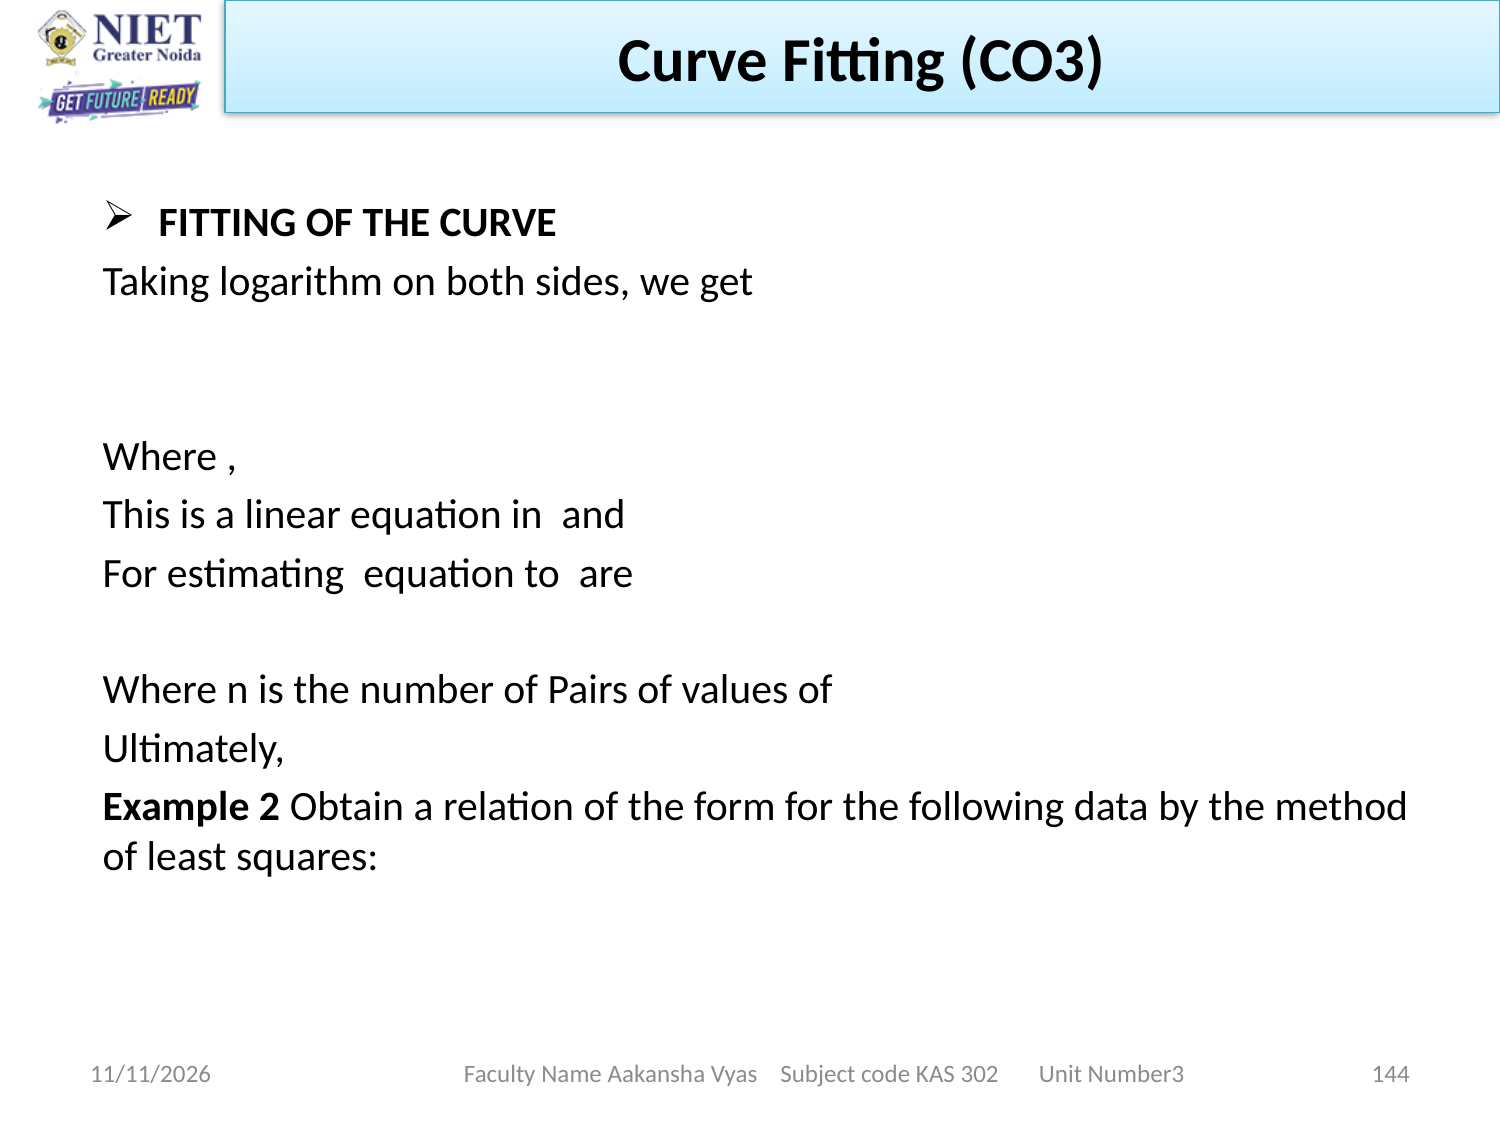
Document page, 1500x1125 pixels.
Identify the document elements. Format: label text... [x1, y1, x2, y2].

slide_number 144 [1074, 1042, 1425, 1103]
picture [0, 0, 238, 135]
footer Faculty Name Aakansha Vyas Subject code KAS 302 Unit Number3 [412, 1042, 1074, 1103]
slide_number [75, 1042, 412, 1103]
text_box Curve Fitting (CO3) [238, 0, 1500, 113]
